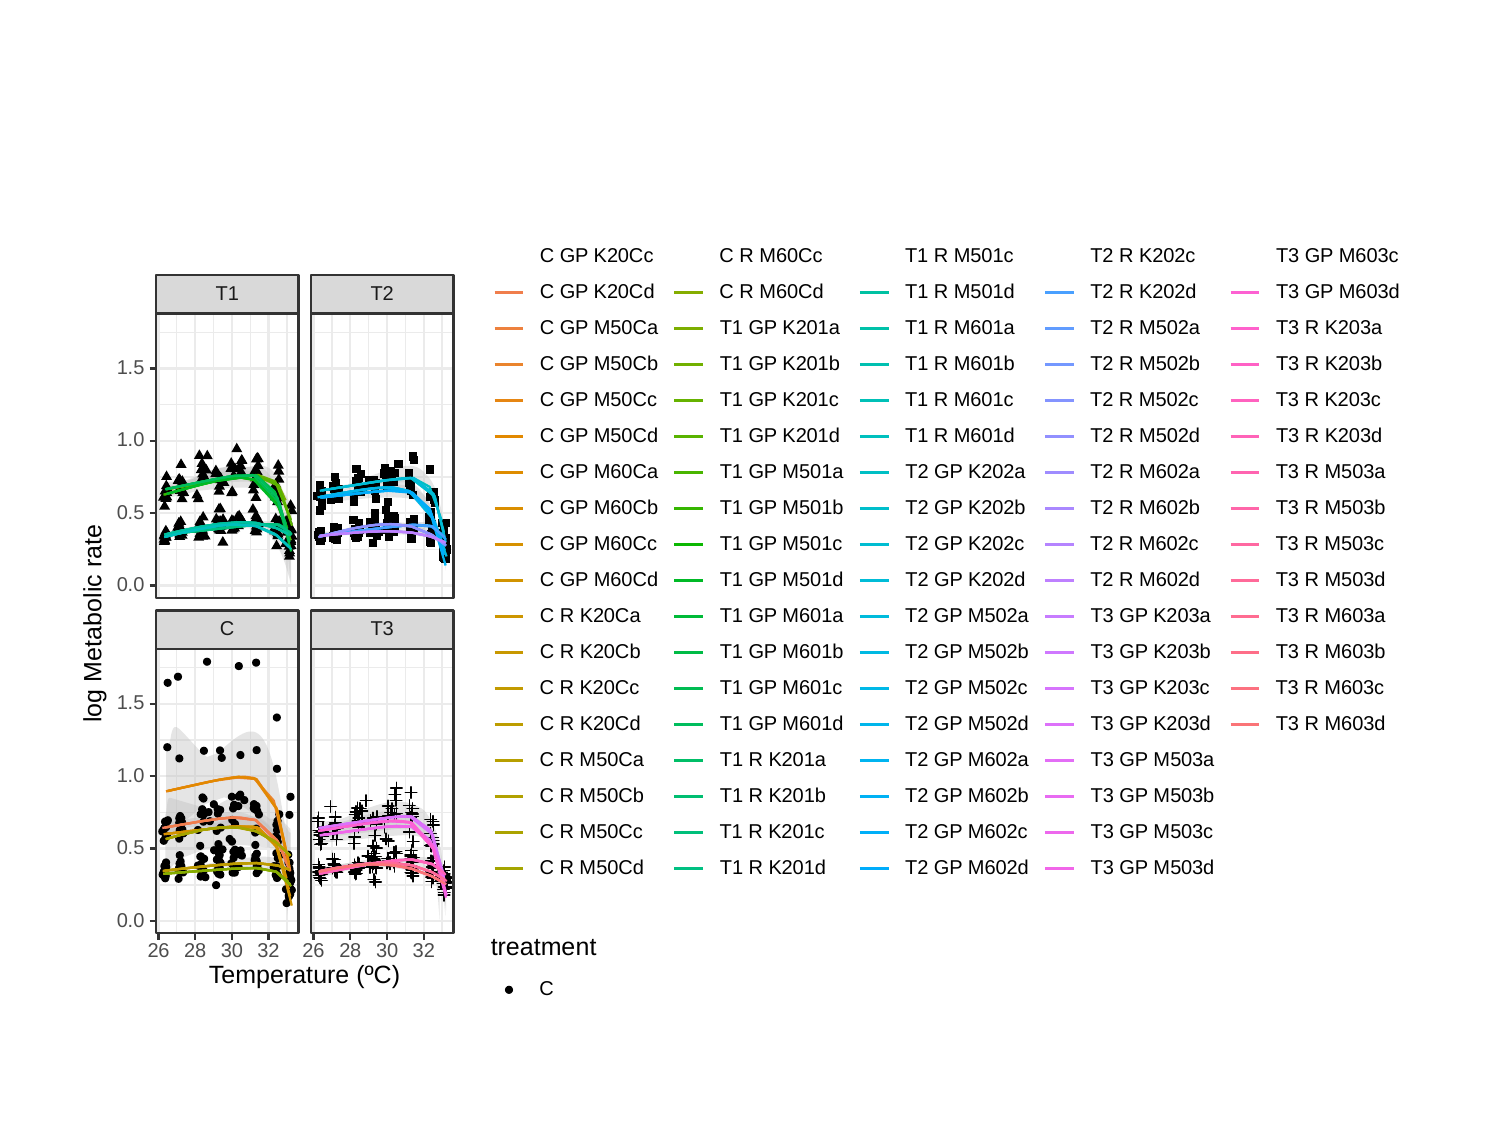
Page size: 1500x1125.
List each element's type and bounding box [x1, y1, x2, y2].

text_box [74, 262, 1426, 1006]
